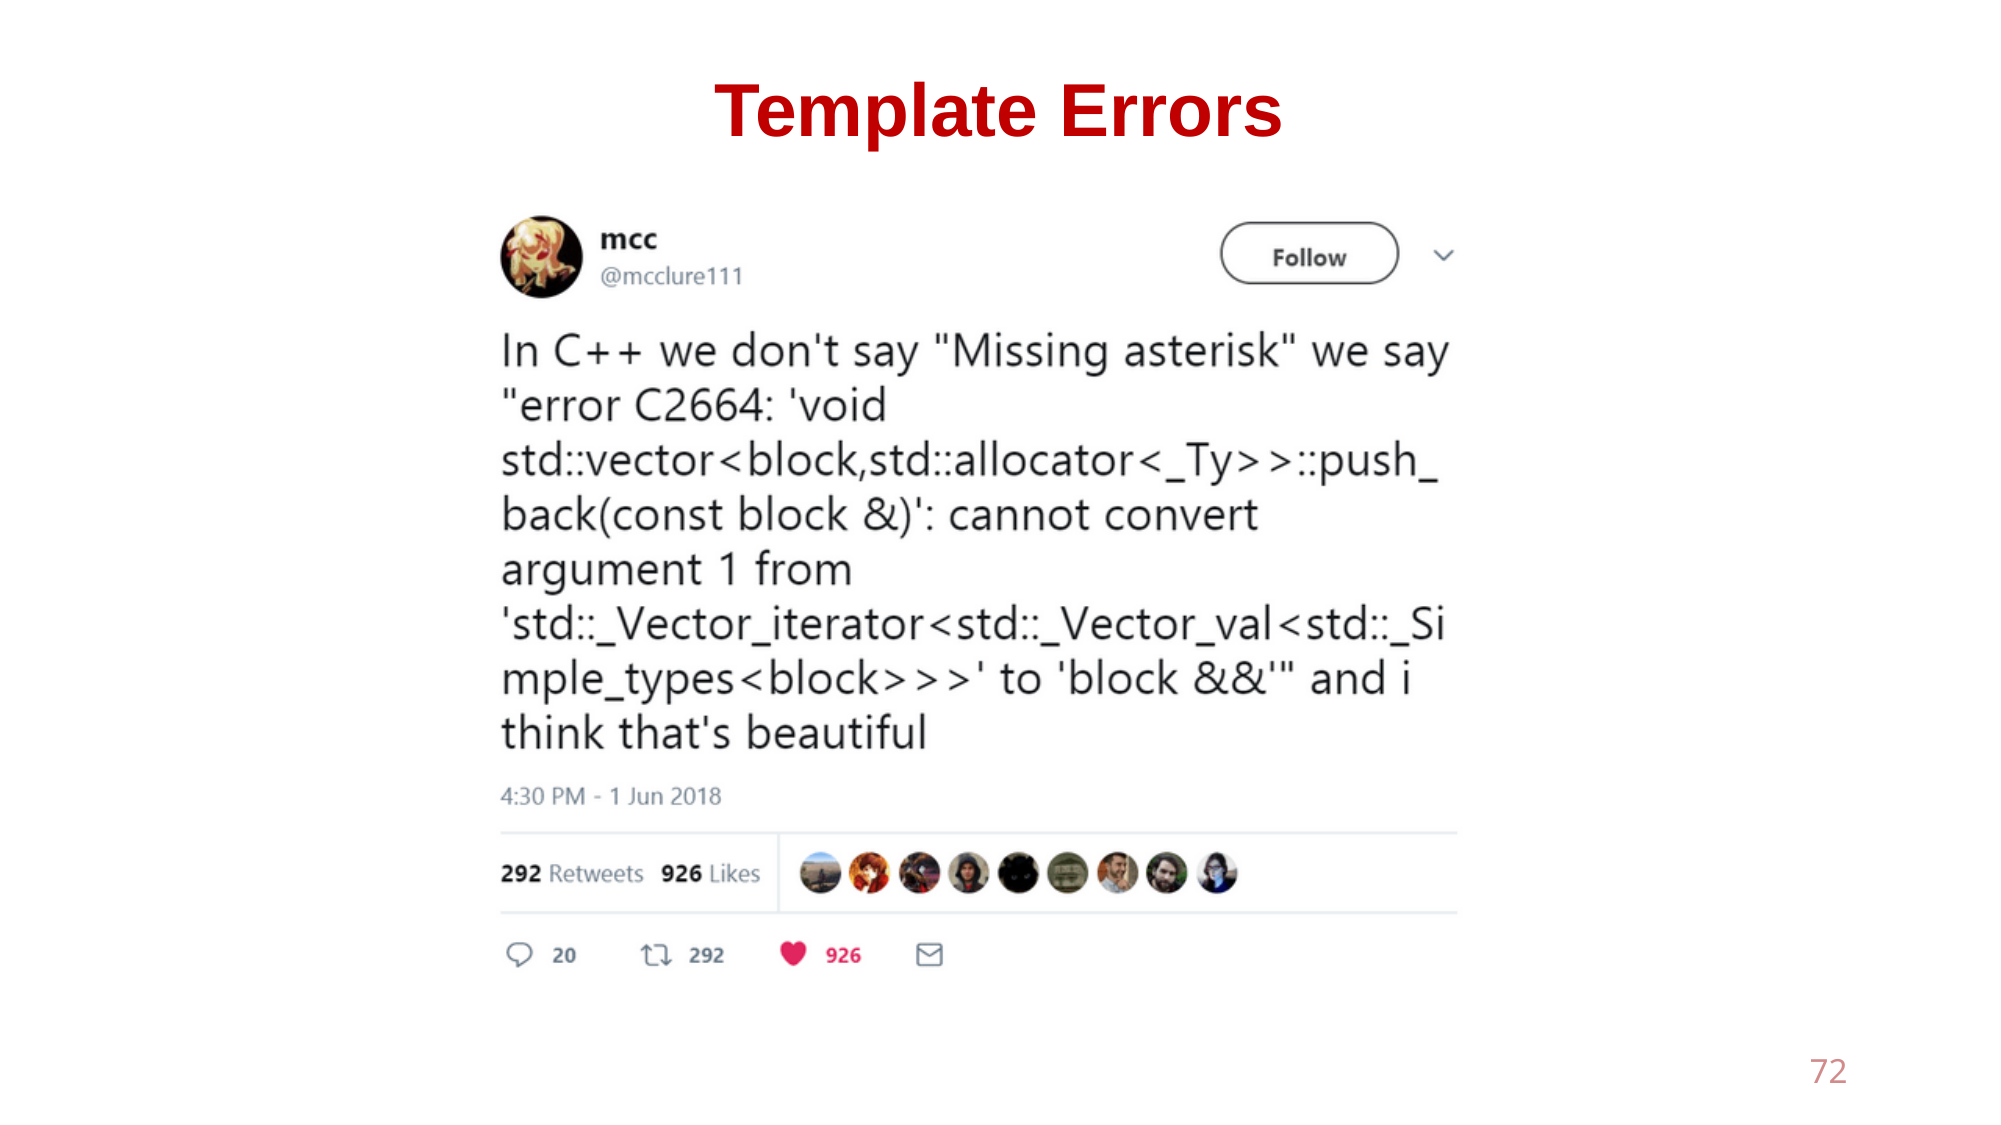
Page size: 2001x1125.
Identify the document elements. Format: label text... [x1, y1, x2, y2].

title Template Errors [137, 59, 1863, 166]
slide_number 72 [1412, 1042, 1863, 1103]
picture [477, 197, 1478, 988]
